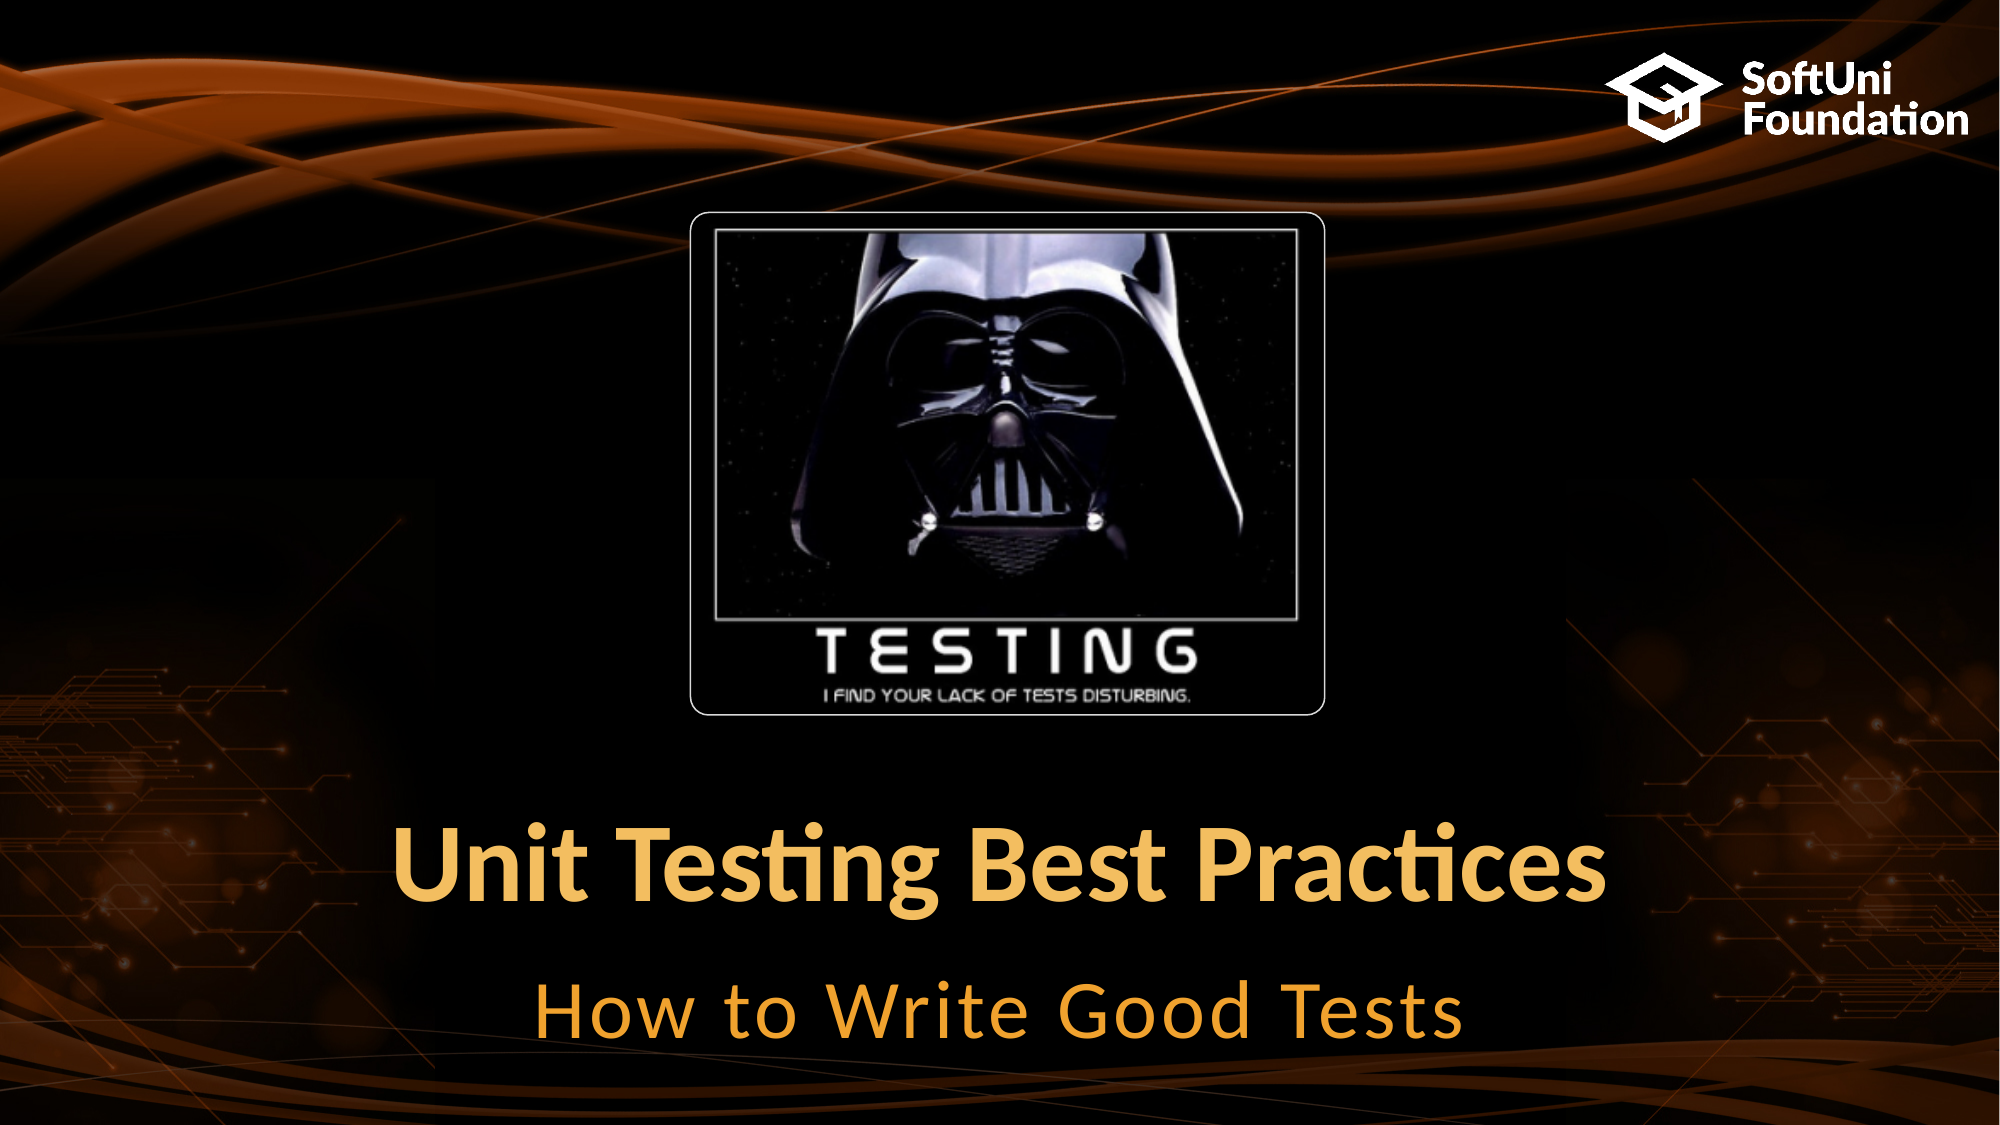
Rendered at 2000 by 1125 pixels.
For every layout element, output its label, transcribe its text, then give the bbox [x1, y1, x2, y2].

title Unit Testing Best Practices [149, 796, 1850, 932]
picture [0, 0, 2000, 1125]
list How to Write Good Tests [149, 944, 1850, 1063]
